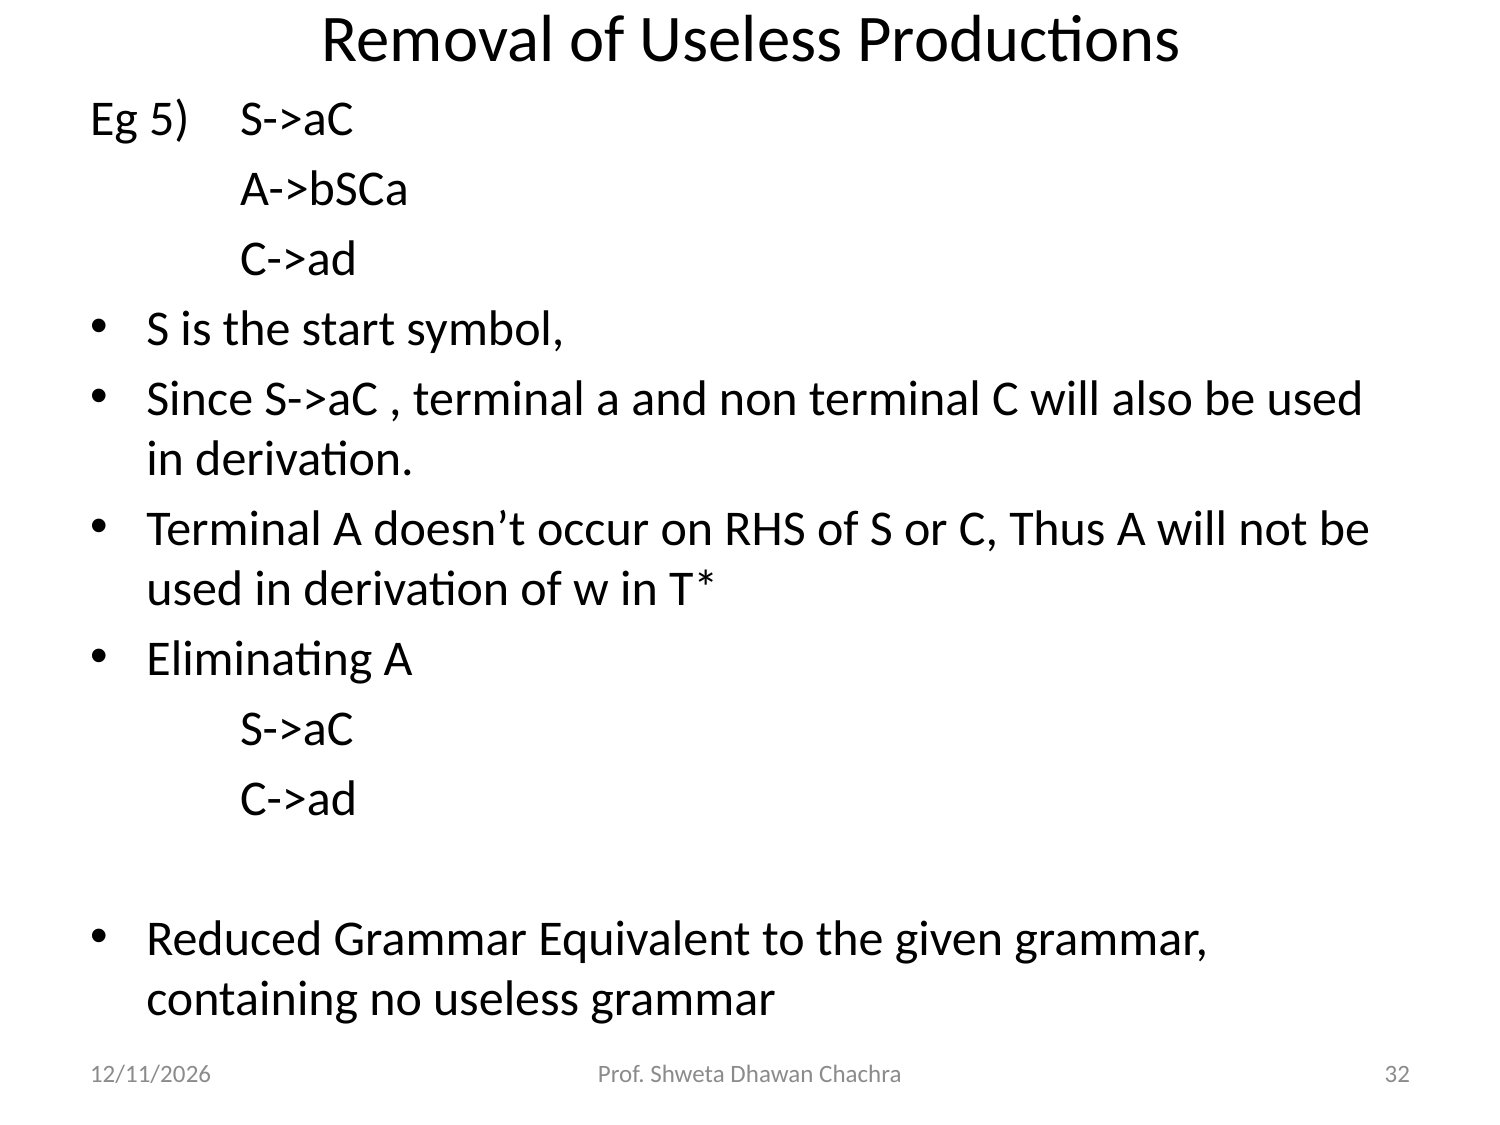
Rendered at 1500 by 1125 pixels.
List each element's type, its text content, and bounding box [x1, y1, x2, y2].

list Eg 5) S->aC A->bSCa C->ad S is the start symbol, Since S->aC , terminal a and non terminal C will also be used in derivation. Terminal A doesn’t occur on RHS of S or C, Thus A will not be used in derivation of w in T* Eliminating A S->aC C->ad Reduced Grammar Equivalent to the given grammar, containing no useless grammar [75, 78, 1425, 1047]
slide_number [75, 1042, 425, 1103]
slide_number 32 [1074, 1042, 1425, 1103]
footer Prof. Shweta Dhawan Chachra [512, 1042, 988, 1103]
title Removal of Useless Productions [76, 0, 1427, 69]
